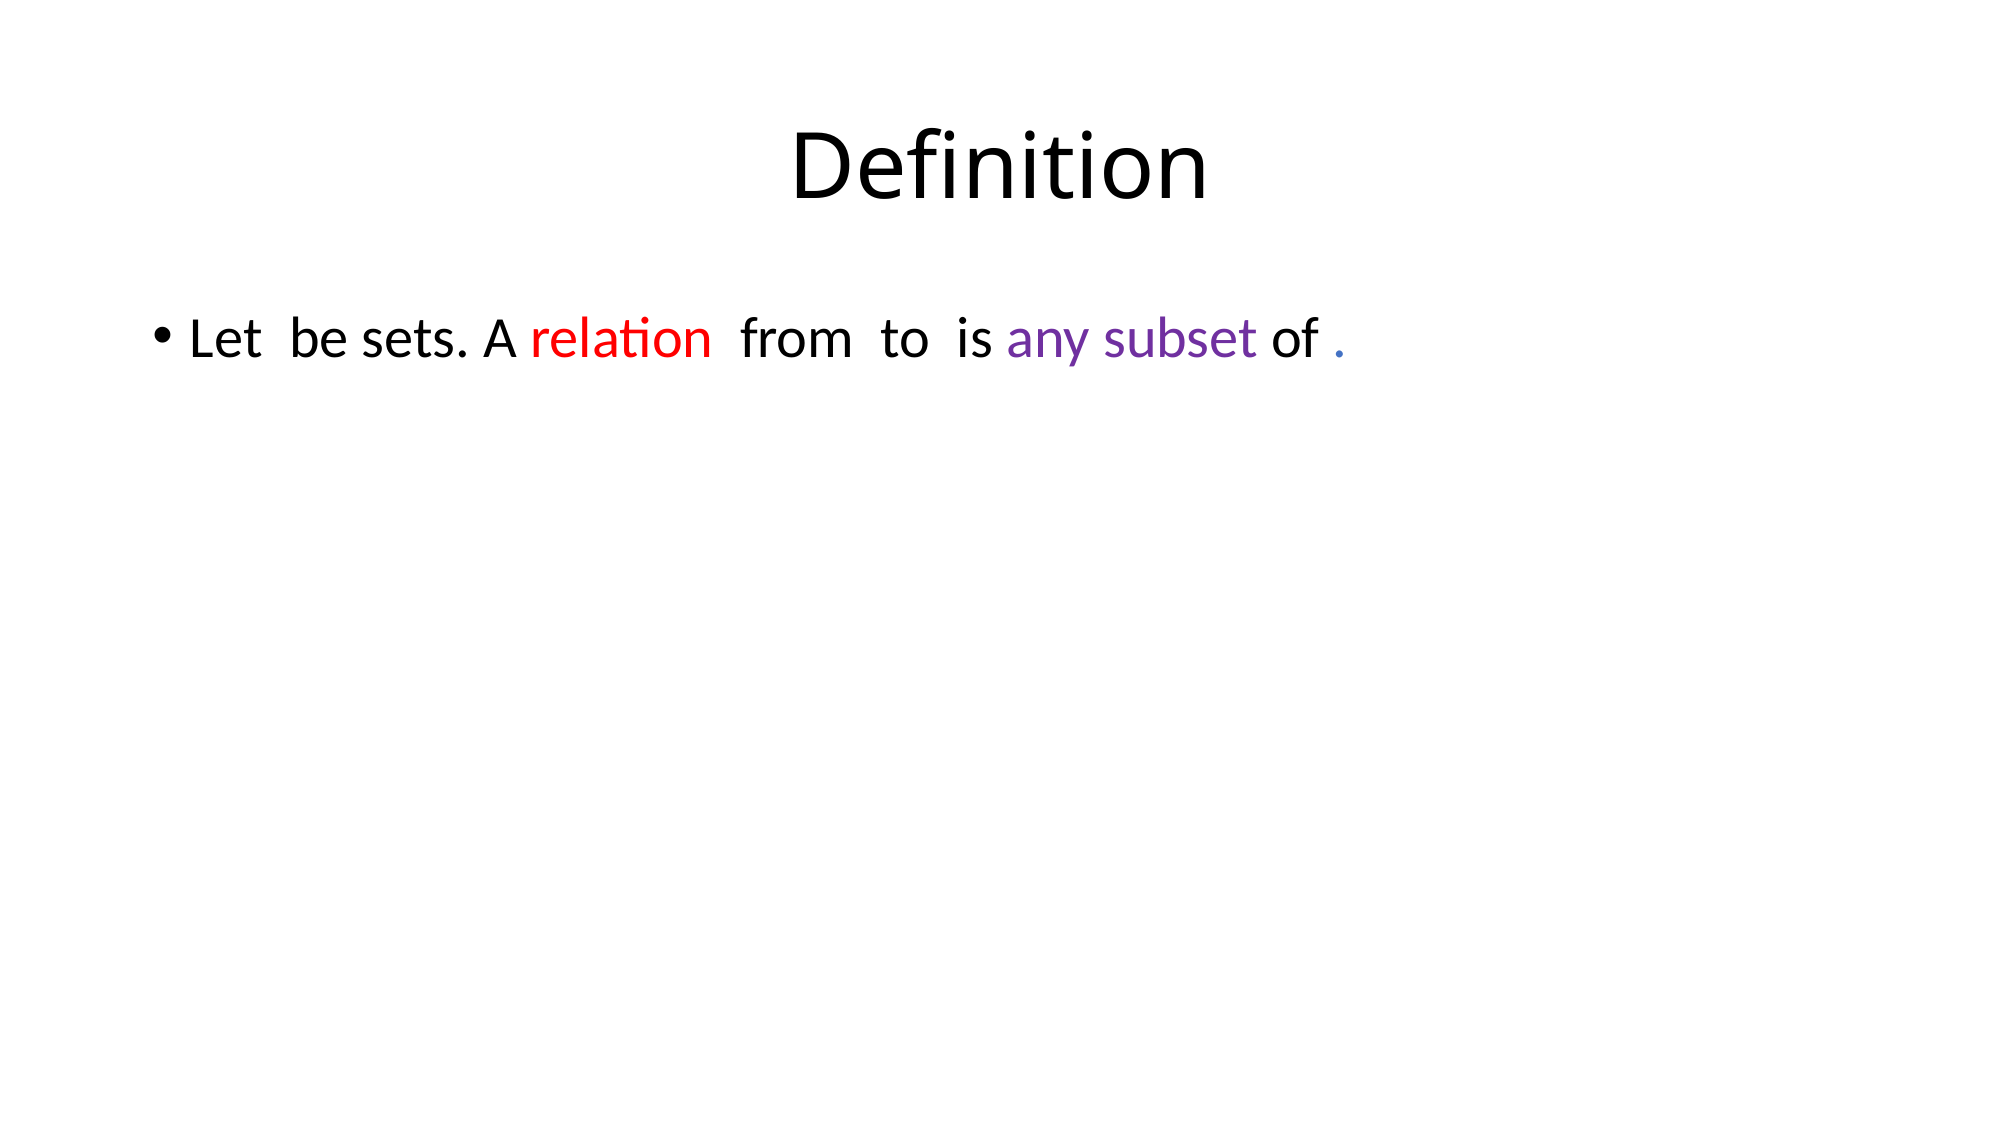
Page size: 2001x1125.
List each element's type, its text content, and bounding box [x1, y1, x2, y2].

title Definition [137, 59, 1863, 278]
